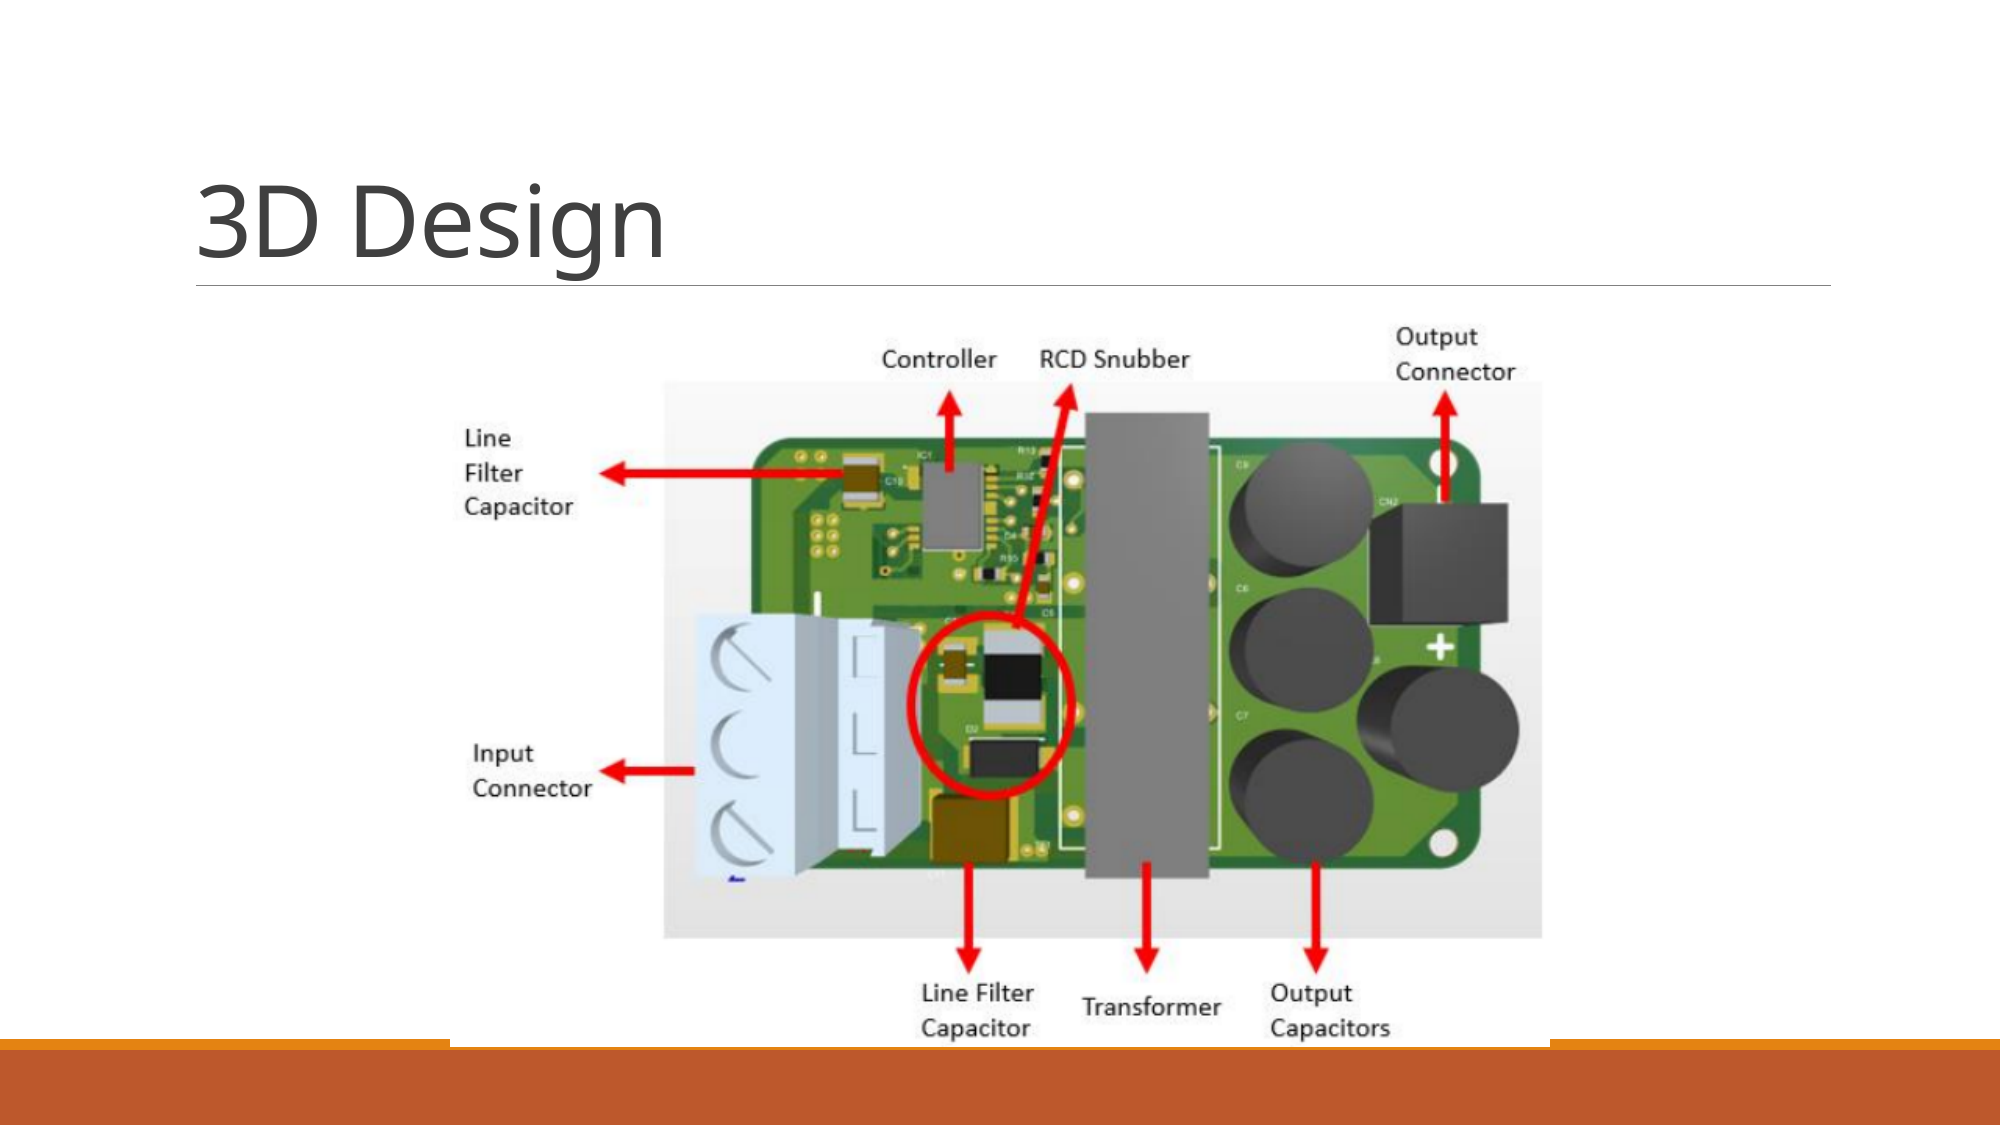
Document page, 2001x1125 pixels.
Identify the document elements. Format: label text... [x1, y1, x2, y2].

title 3D Design [180, 47, 1830, 285]
picture [449, 317, 1551, 1047]
